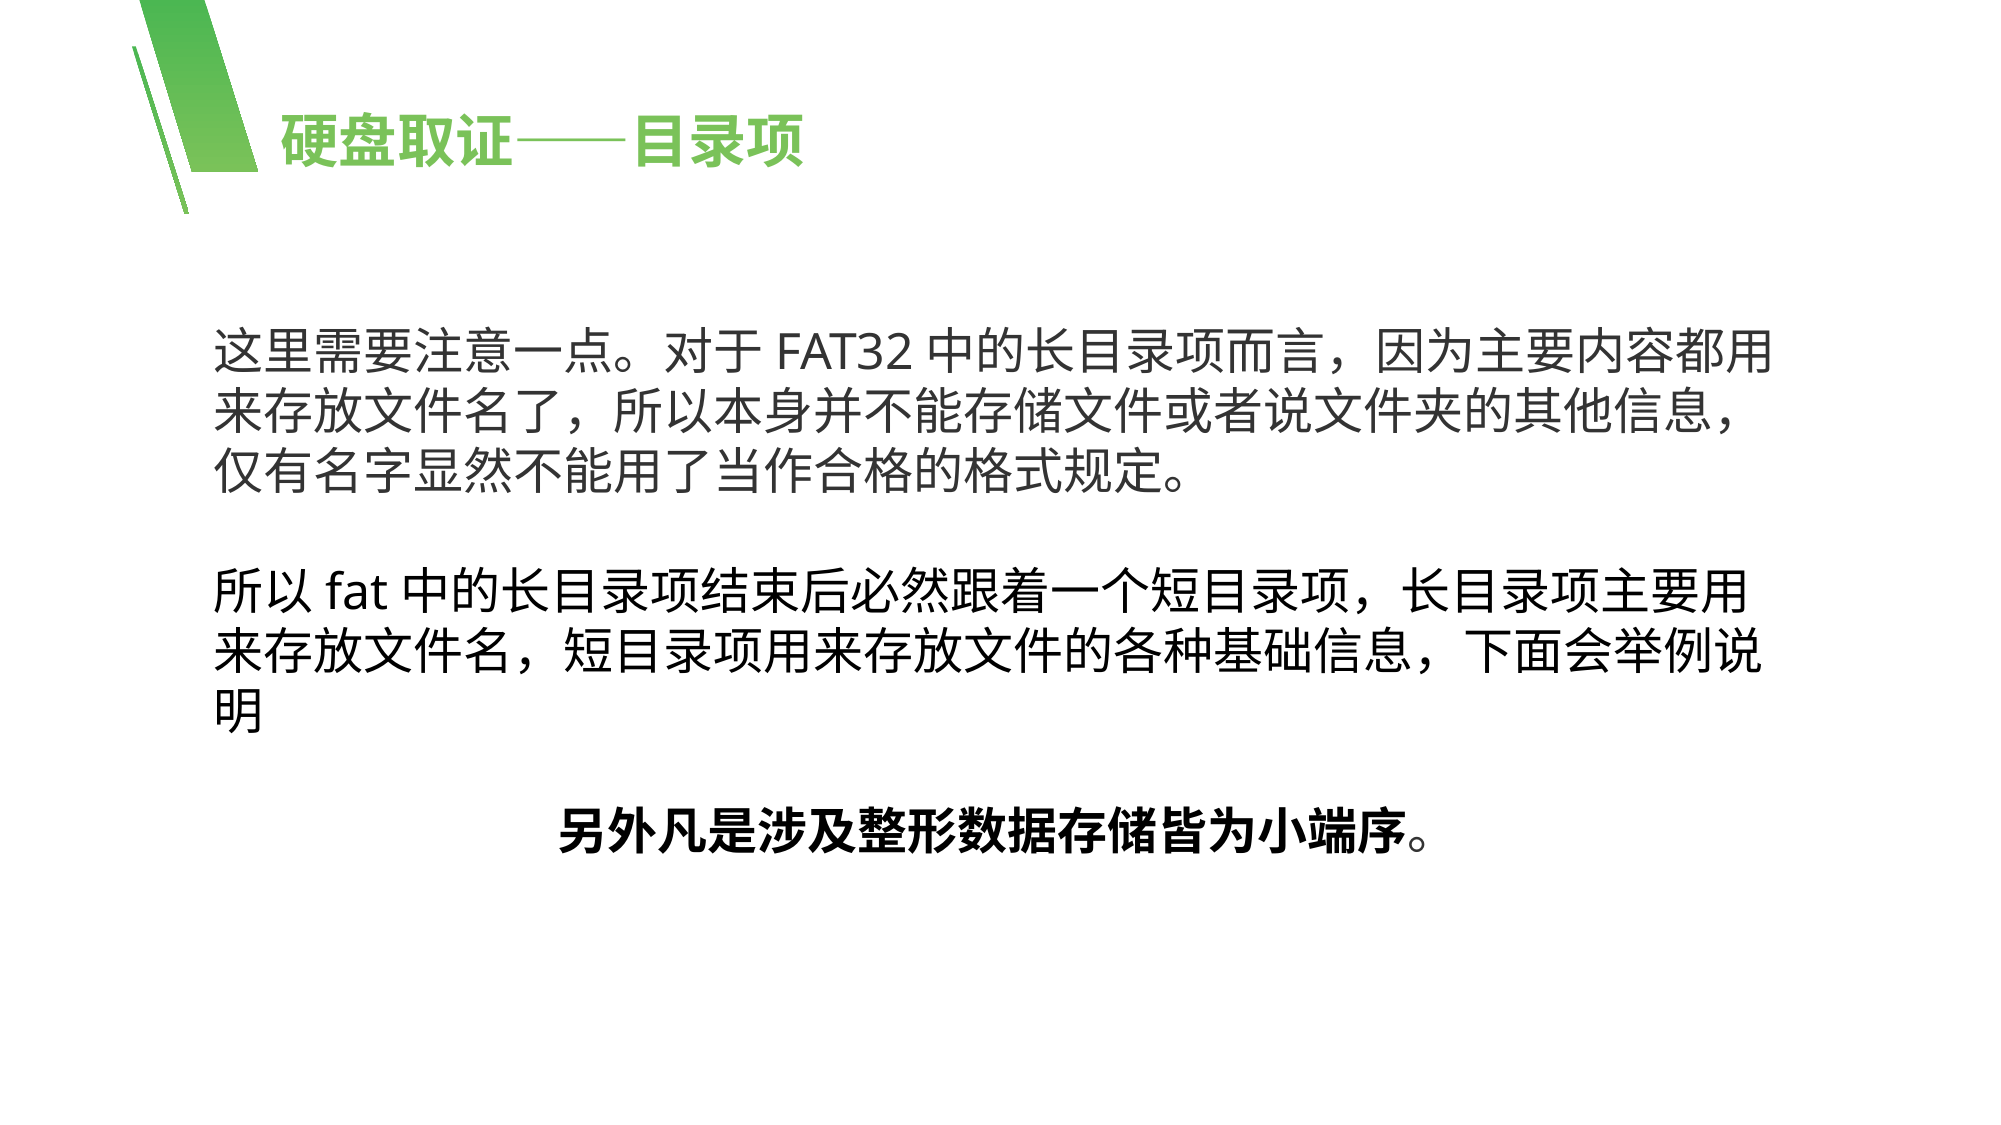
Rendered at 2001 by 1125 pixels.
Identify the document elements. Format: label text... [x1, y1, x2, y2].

text_box 硬盘取证——目录项 [266, 96, 820, 182]
text_box 这里需要注意一点。对于FAT32中的长目录项而言，因为主要内容都用来存放文件名了，所以本身并不能存储文件或者说文件夹的其他信息，仅有名字显然不能用了当作合格的格式规定。 所以fat中的长目录项结束后必然跟着一个短目录项，长目录项主要用来存放文件名，短目录项用来存放文件的各种基础信息，下面会举例说明 另外凡是涉及整形数据存储皆为小端序。 [198, 312, 1816, 868]
